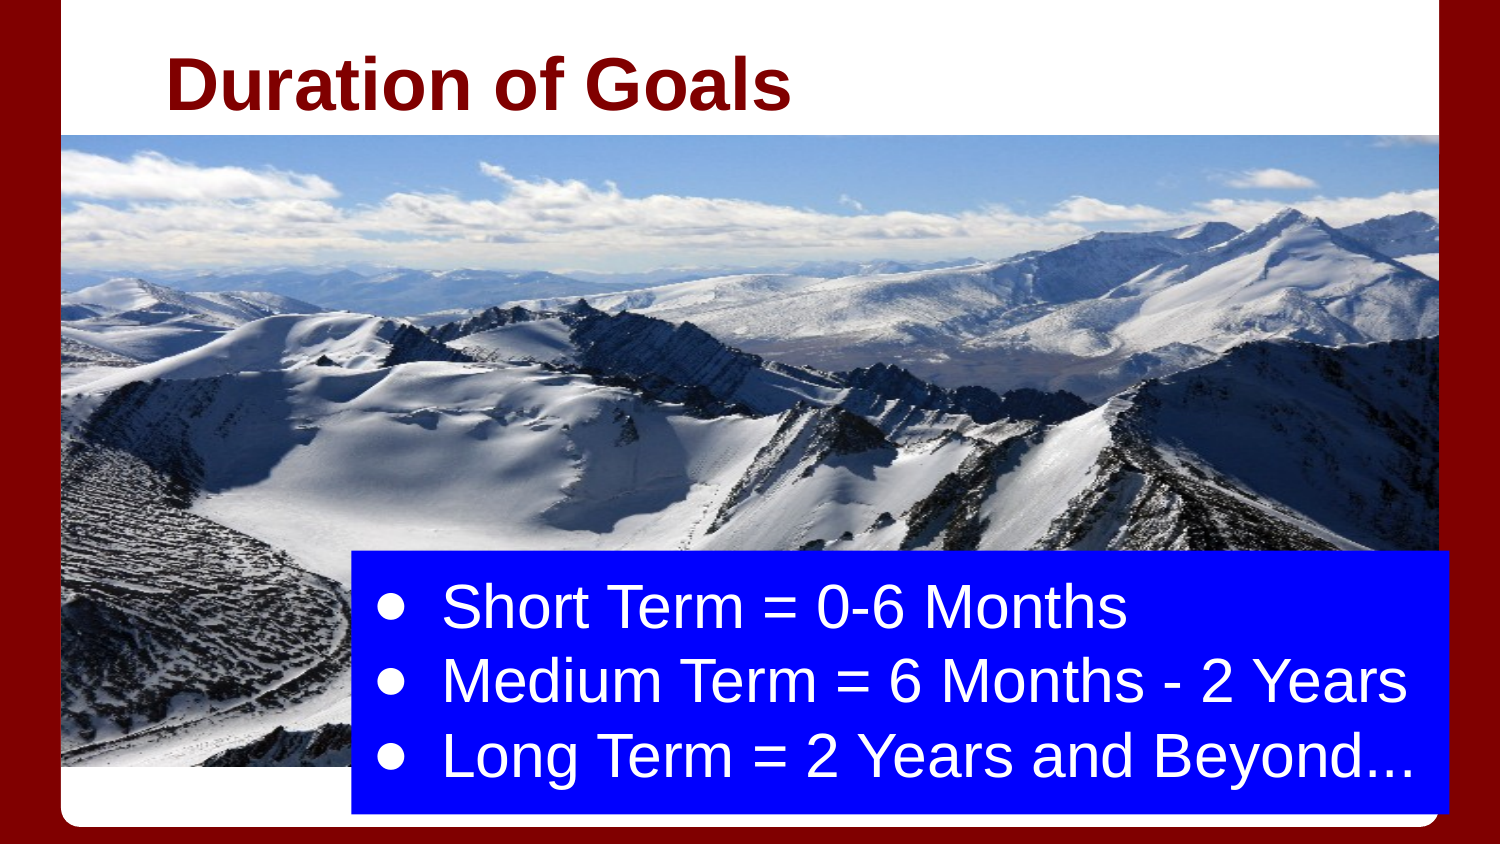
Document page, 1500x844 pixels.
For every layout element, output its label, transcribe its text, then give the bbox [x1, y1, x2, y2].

title Duration of Goals [150, 0, 1500, 141]
list Short Term = 0-6 Months Medium Term = 6 Months - 2 Years Long Term = 2 Years and Beyond... [351, 550, 1450, 815]
picture [60, 134, 1439, 768]
